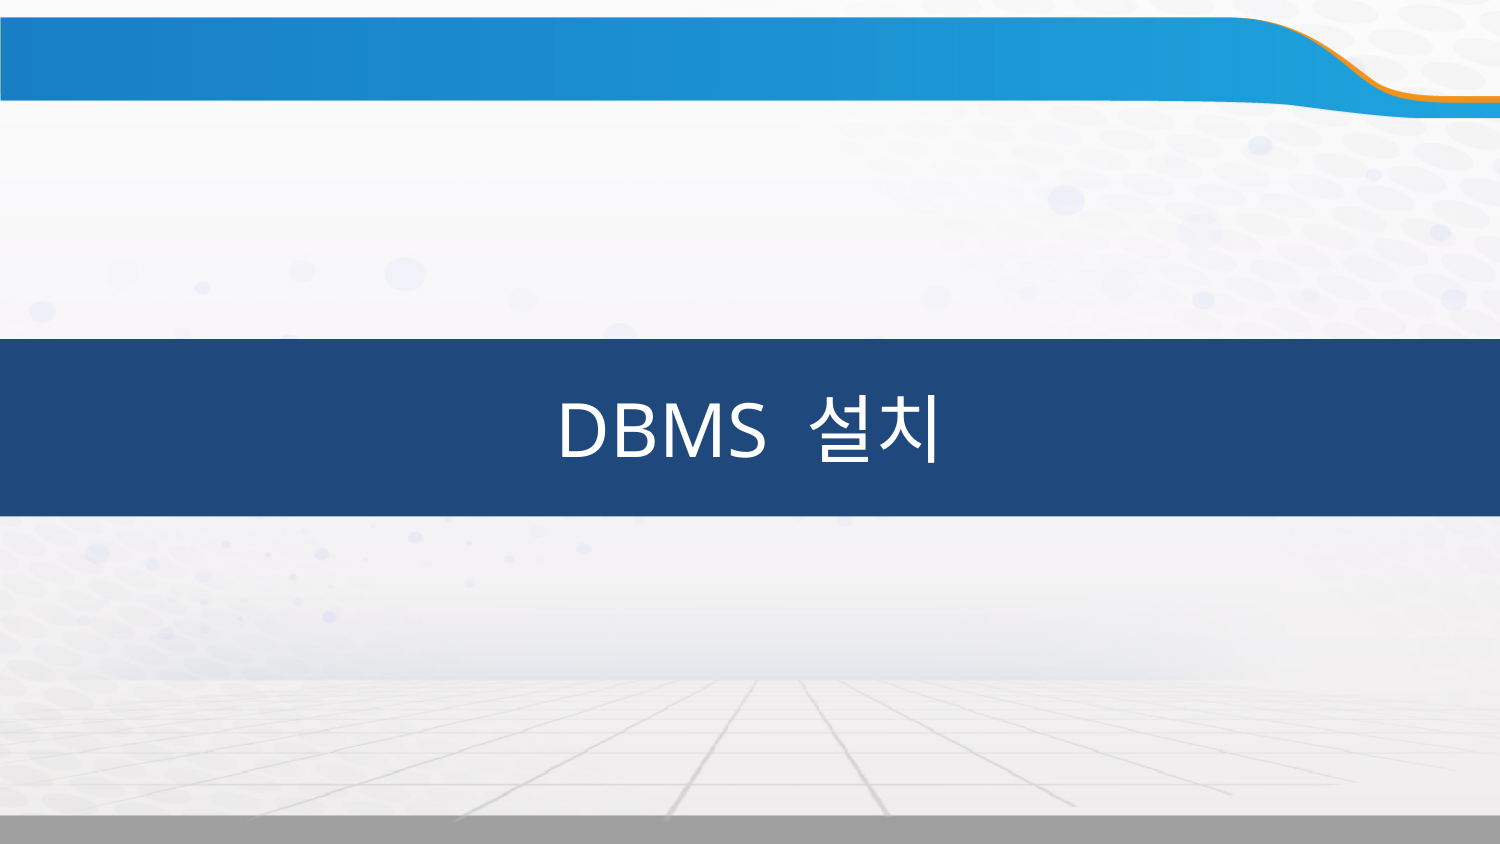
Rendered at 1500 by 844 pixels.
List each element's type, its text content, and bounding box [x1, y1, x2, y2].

picture [0, 0, 1500, 339]
text_box DBMS 설치 [0, 339, 1500, 517]
picture [0, 517, 1500, 844]
